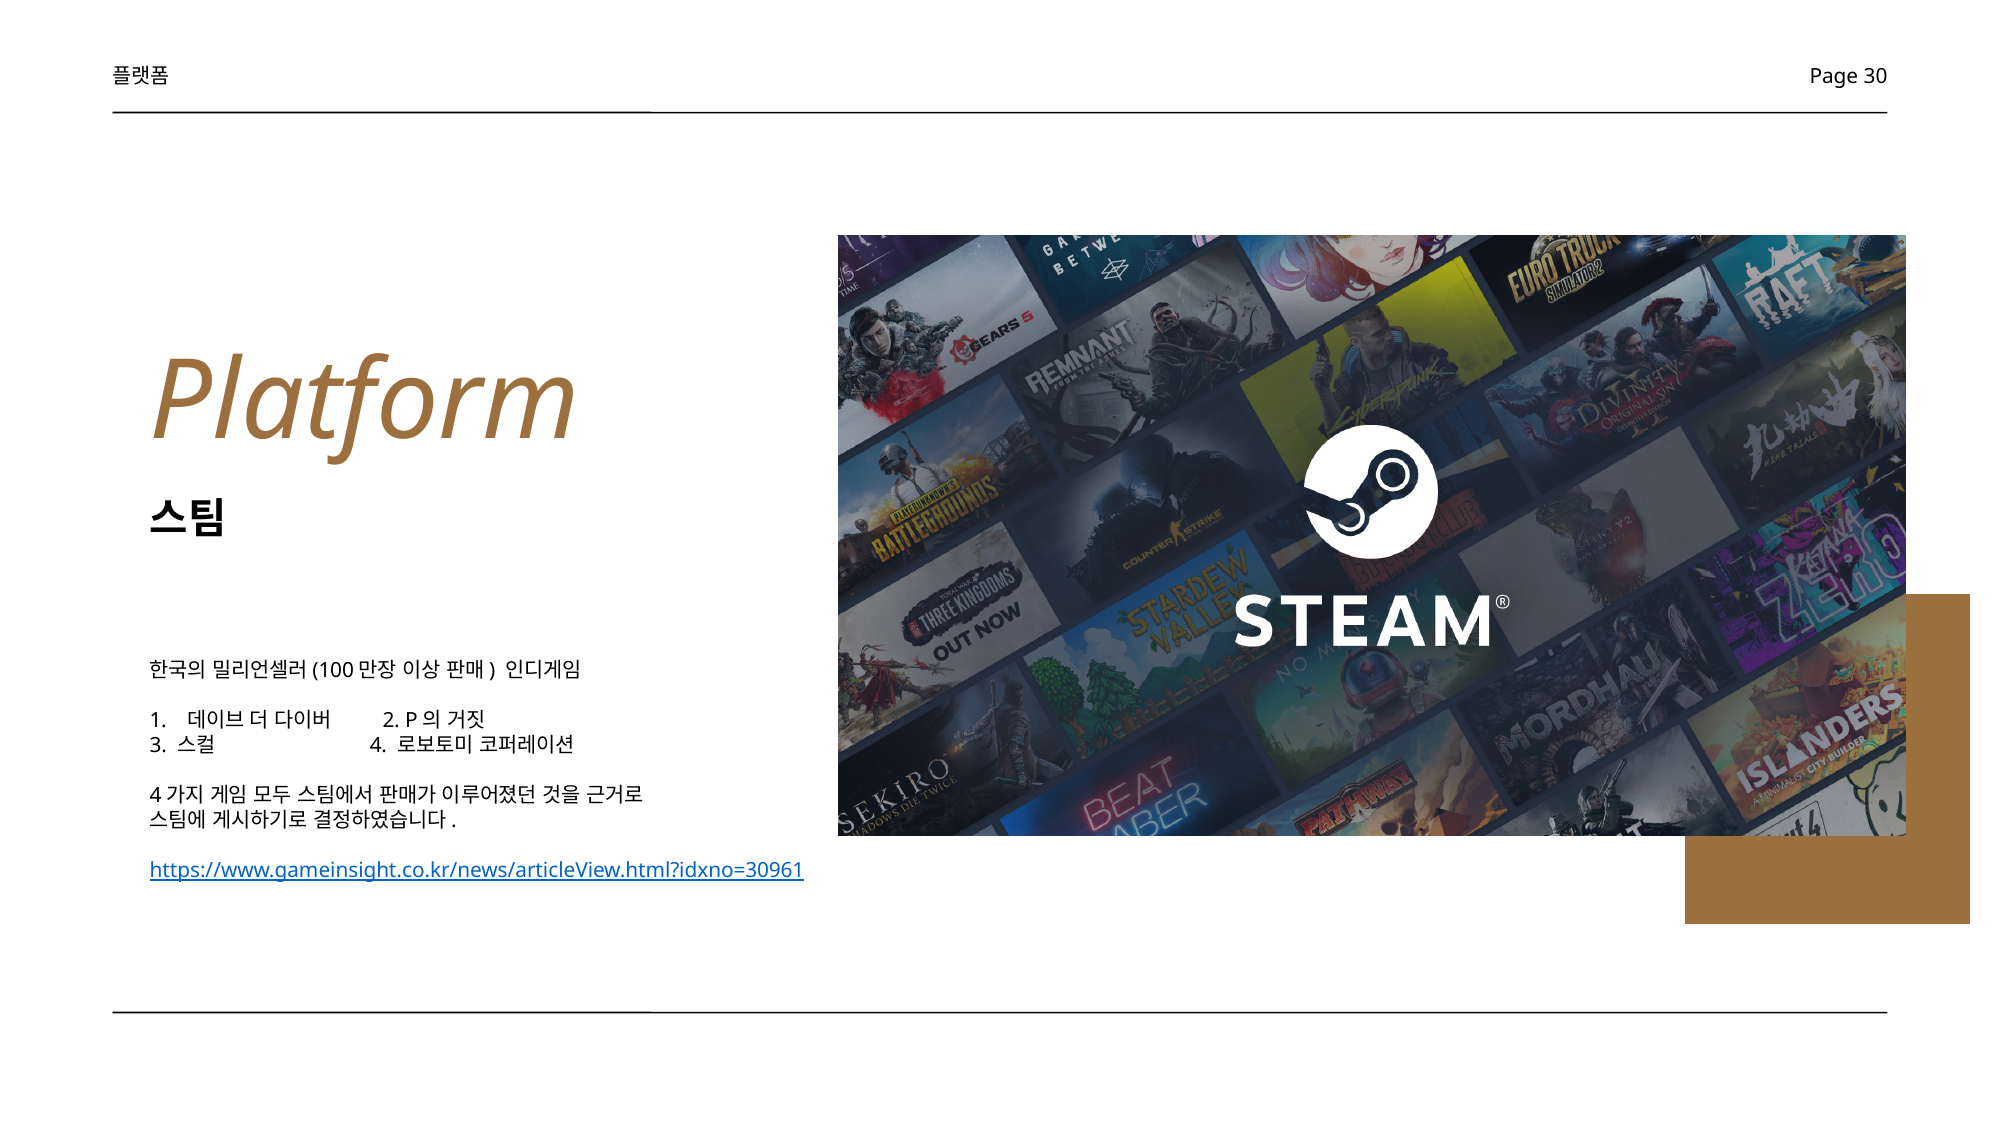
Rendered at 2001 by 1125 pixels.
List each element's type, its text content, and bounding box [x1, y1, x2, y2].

picture [838, 235, 1906, 836]
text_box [1684, 593, 1971, 925]
text_box Page 30 [1505, 58, 1888, 88]
text_box 스팀 [149, 512, 838, 542]
text_box Platform [149, 305, 639, 461]
text_box 플랫폼 [112, 58, 495, 88]
text_box 한국의 밀리언셀러(100만장 이상 판매) 인디게임 데이브 더 다이버 2. P의 거짓 3. 스컬 4. 로보토미 코퍼레이션 4가지 게임 모두 스팀에서 판매가 이루어졌던 것을 근거로 스팀에 게시하기로 결정하였습니다. https://www.gameinsight.co.kr/news/articleView.html?idxno=30961 [149, 656, 839, 885]
